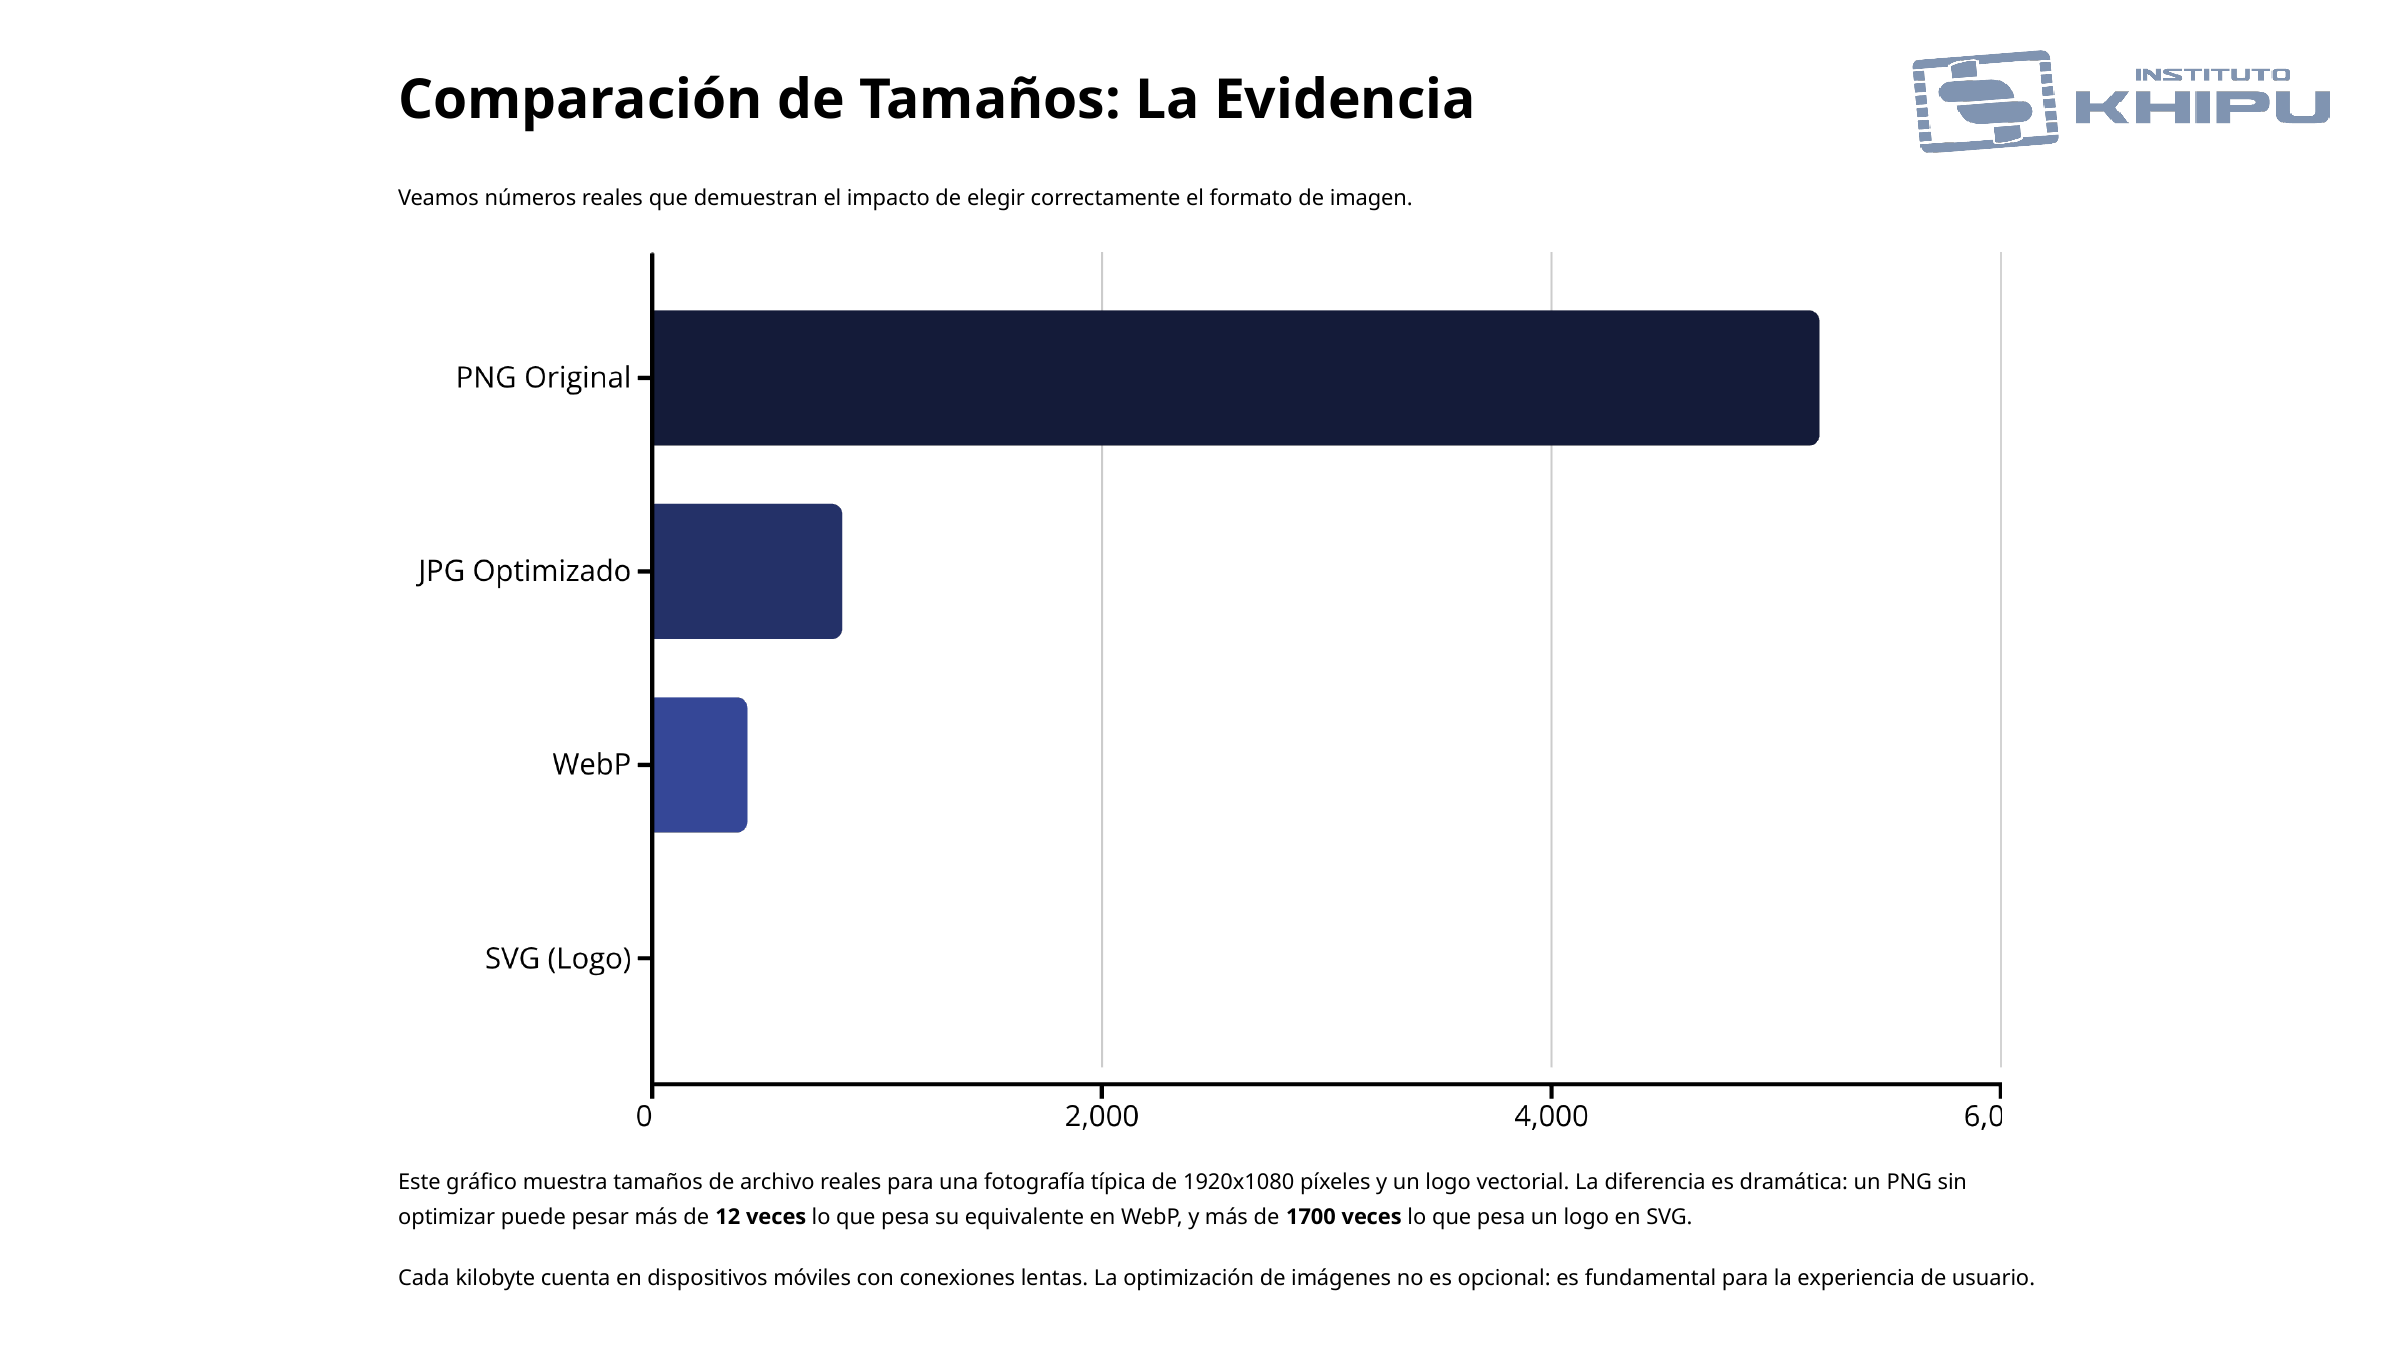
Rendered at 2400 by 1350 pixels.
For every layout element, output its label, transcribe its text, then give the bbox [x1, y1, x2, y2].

text_box Comparación de Tamaños: La Evidencia [398, 60, 1549, 131]
text_box Cada kilobyte cuenta en dispositivos móviles con conexiones lentas. La optimización de imágenes no es opcional: es fundamental para la experiencia de usuario. [398, 1254, 2002, 1290]
picture [398, 235, 2002, 1134]
picture [1912, 50, 2330, 153]
text_box Este gráfico muestra tamaños de archivo reales para una fotografía típica de 1920x1080 píxeles y un logo vectorial. La diferencia es dramática: un PNG sin optimizar puede pesar más de 12 veces lo que pesa su equivalente en WebP, y más de 1700 veces lo que pesa un logo en SVG. [398, 1158, 2002, 1230]
text_box Veamos números reales que demuestran el impacto de elegir correctamente el formato de imagen. [398, 174, 2002, 211]
